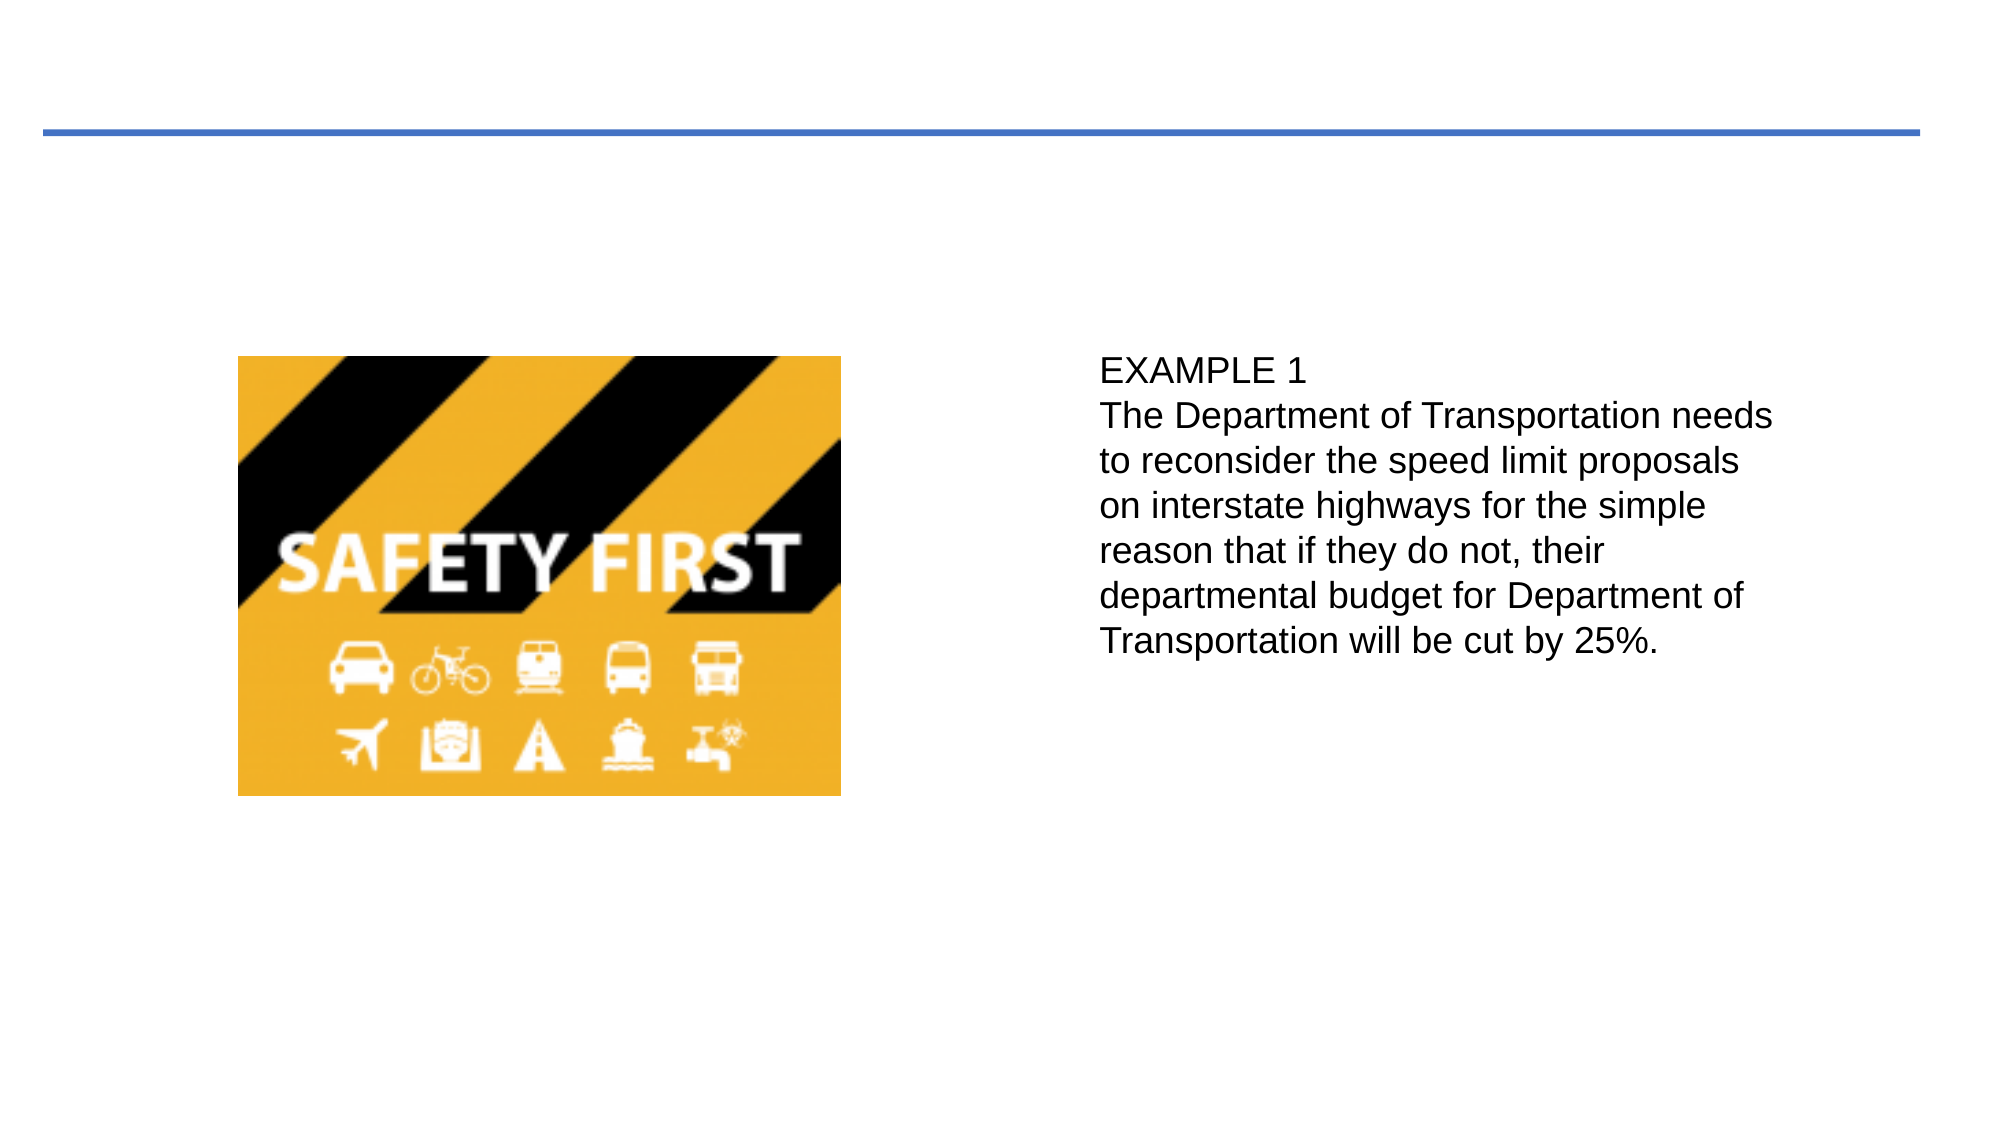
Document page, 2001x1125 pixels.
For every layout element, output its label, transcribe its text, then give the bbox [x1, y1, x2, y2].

picture [238, 356, 841, 796]
text_box [42, 128, 1921, 137]
text_box EXAMPLE 1 The Department of Transportation needs to reconsider the speed limit proposals on interstate highways for the simple reason that if they do not, their departmental budget for Department of Transportation will be cut by 25%. [1084, 338, 1804, 669]
